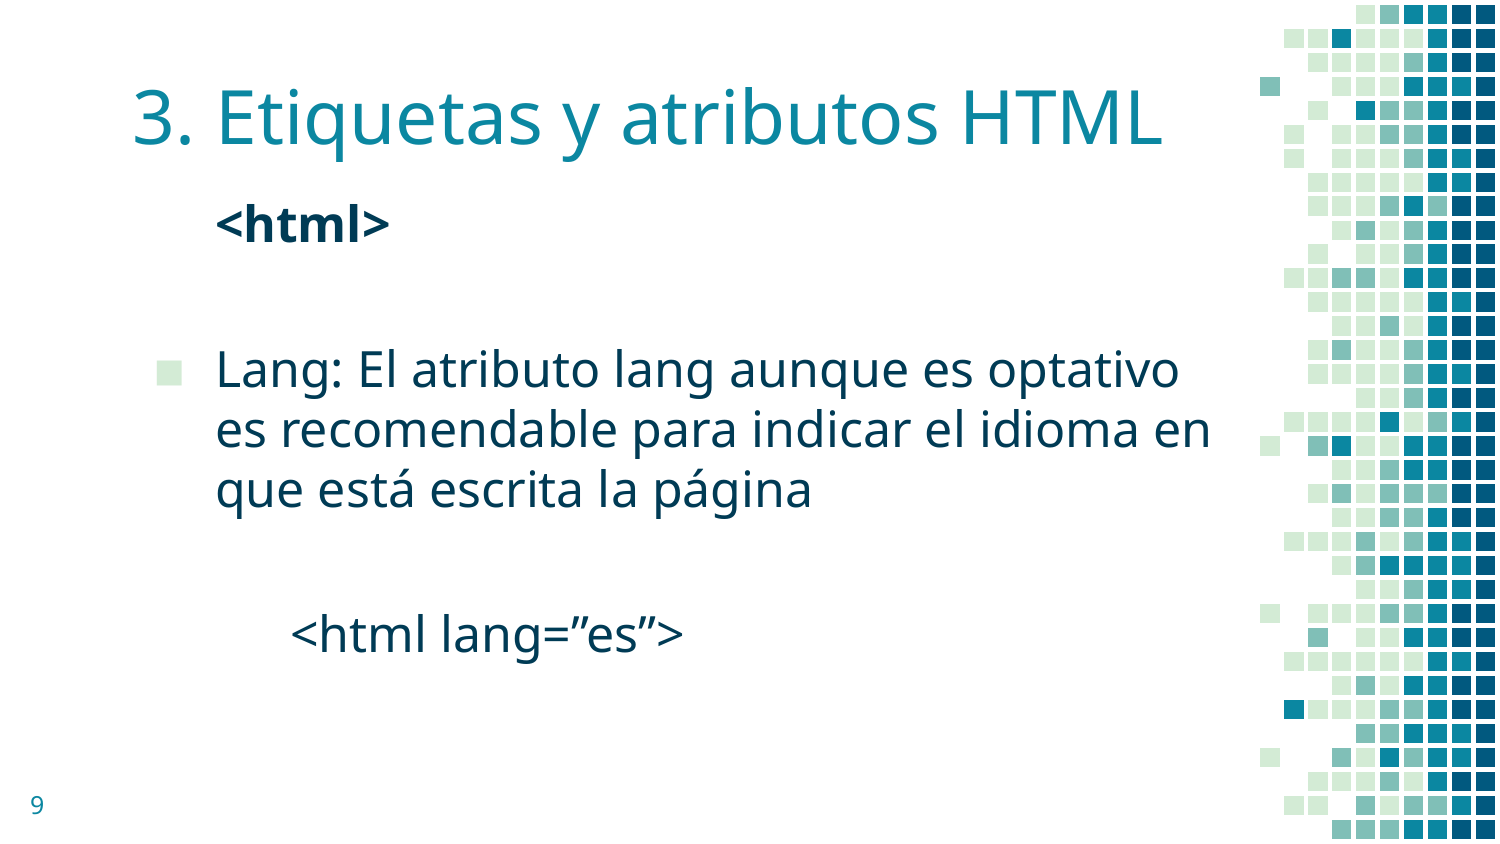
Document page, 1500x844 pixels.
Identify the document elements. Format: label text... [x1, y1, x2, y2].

list <html> Lang: El atributo lang aunque es optativo es recomendable para indicar el idioma en que está escrita la página <html lang=”es”> [124, 177, 1234, 674]
slide_number ‹#› [15, 774, 105, 839]
title 3. Etiquetas y atributos HTML [117, 33, 1227, 175]
